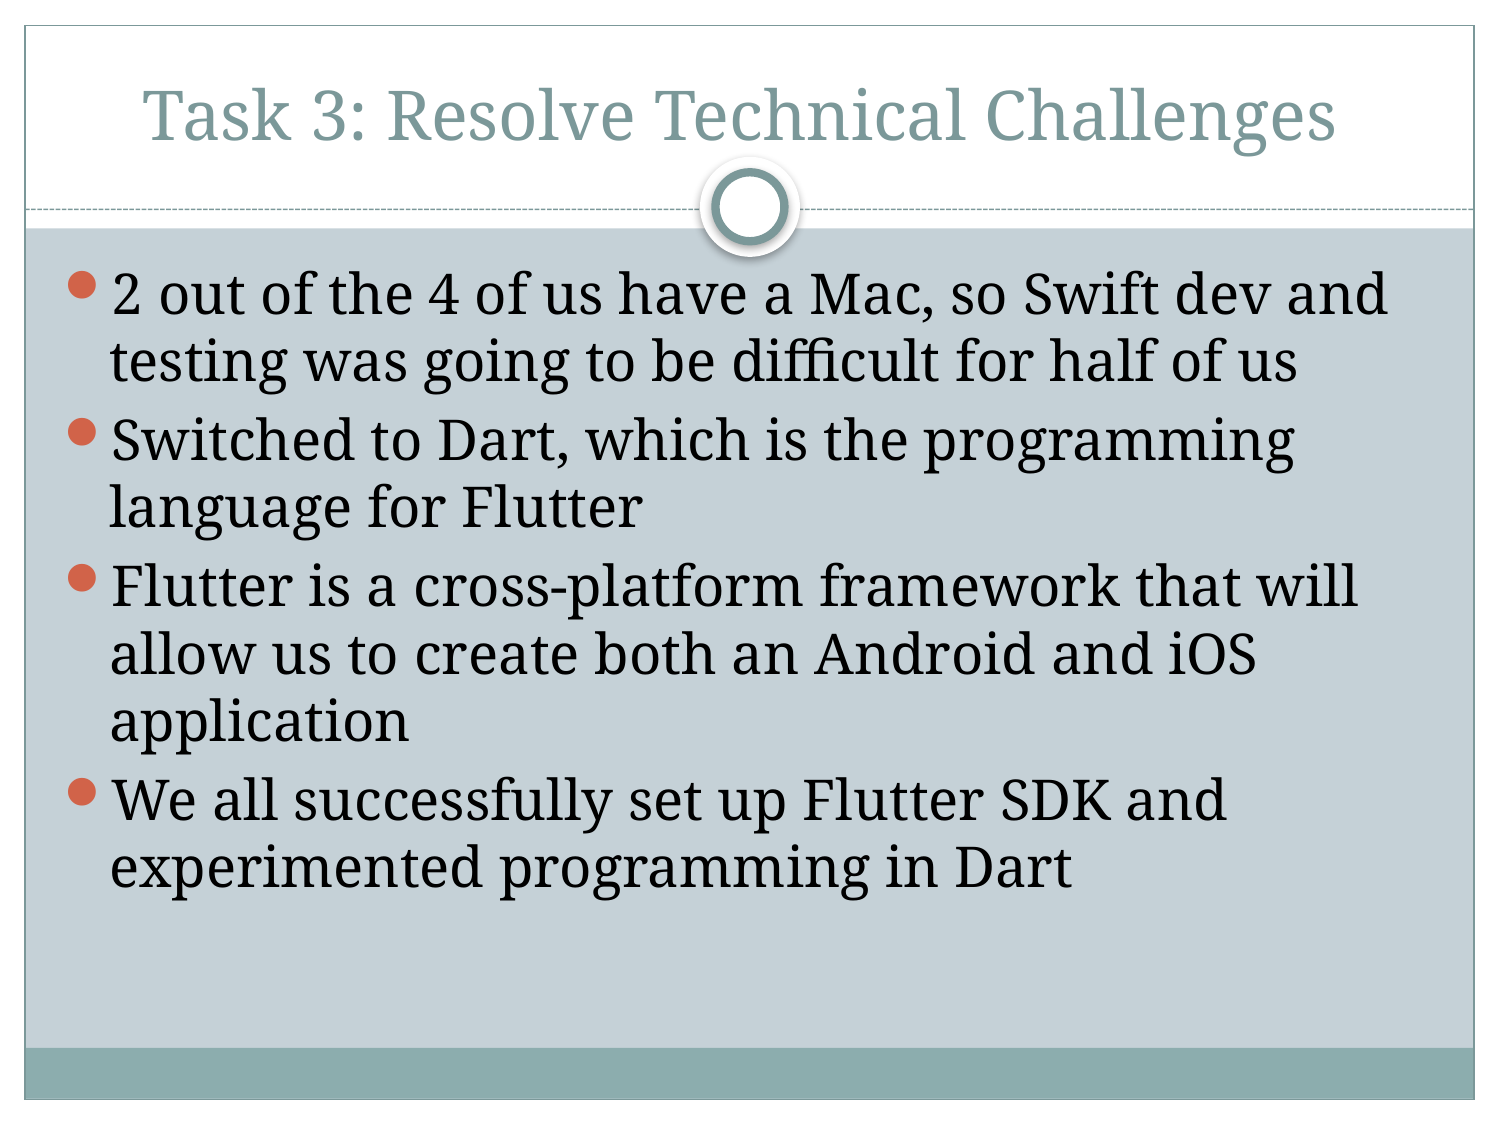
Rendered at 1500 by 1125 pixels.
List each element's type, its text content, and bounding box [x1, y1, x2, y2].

list 2 out of the 4 of us have a Mac, so Swift dev and testing was going to be difficult for half of us Switched to Dart, which is the programming language for Flutter Flutter is a cross-platform framework that will allow us to create both an Android and iOS application We all successfully set up Flutter SDK and experimented programming in Dart [49, 250, 1445, 1001]
title Task 3: Resolve Technical Challenges [49, 37, 1450, 162]
